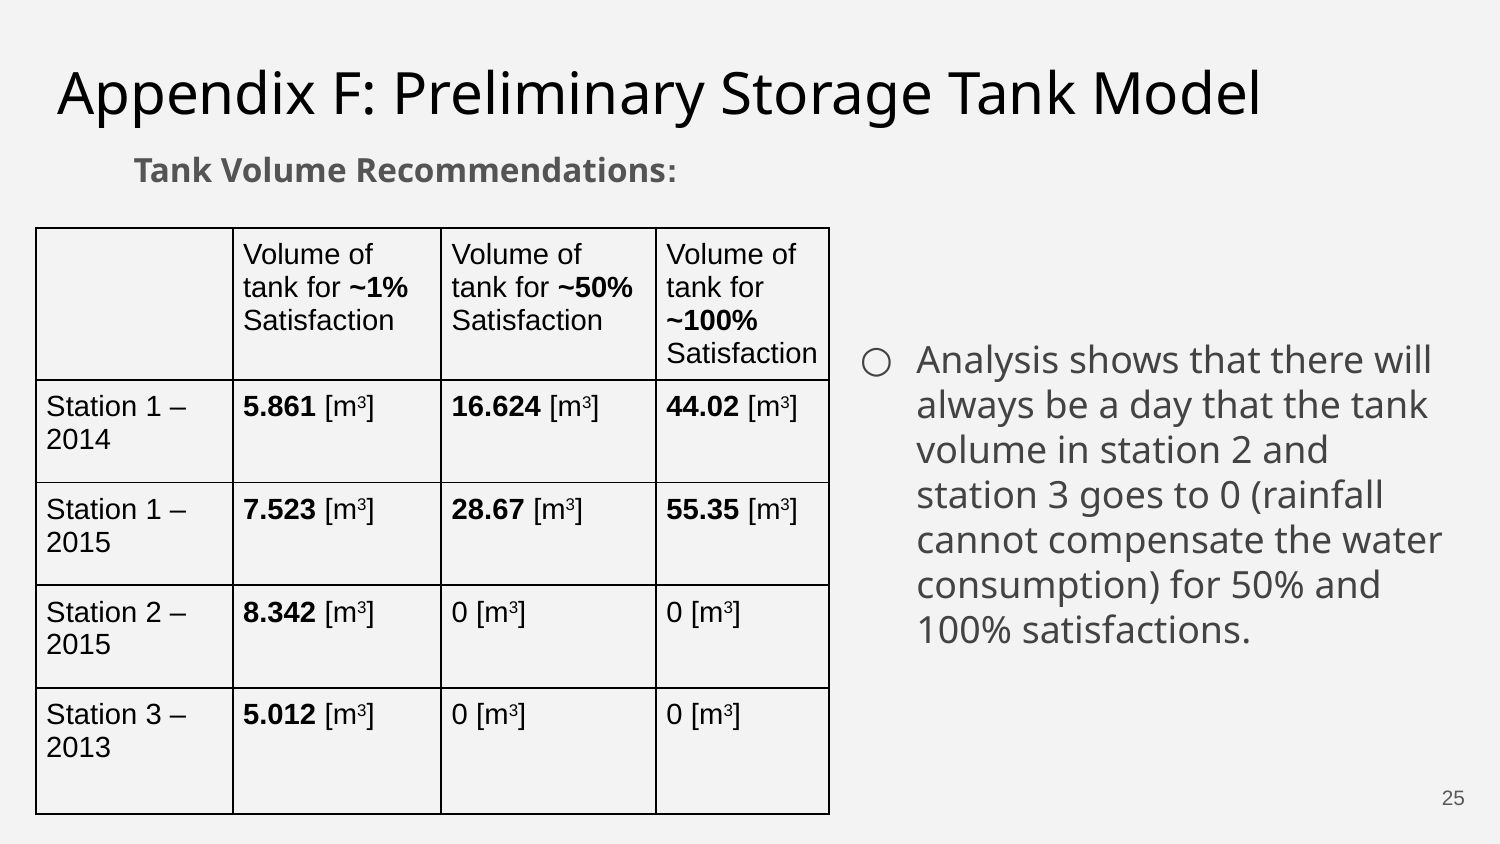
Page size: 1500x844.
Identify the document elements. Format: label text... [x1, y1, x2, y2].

table_header [37, 229, 232, 379]
table_header Volume of tank for ~100% Satisfaction [657, 229, 751, 379]
table_cell Station 1 – 2014 [37, 381, 232, 482]
table_cell 5.012 [m3] [234, 689, 440, 813]
table_cell Station 1 – 2015 [37, 483, 232, 584]
text_box Tank Volume Recommendations: [118, 134, 773, 196]
table_cell Station 3 – 2013 [37, 689, 232, 813]
title Appendix F: Preliminary Storage Tank Model [42, 40, 1440, 135]
table_cell 5.861 [m3] [234, 381, 440, 482]
table_cell 8.342 [m3] [234, 586, 440, 687]
slide_number ‹#› [1389, 764, 1480, 830]
table_cell 7.523 [m3] [234, 483, 440, 584]
table_cell 55.35 [m3] [657, 483, 751, 584]
table_cell 0 [m3] [657, 689, 828, 813]
table_header Volume of tank for ~1% Satisfaction [234, 229, 440, 379]
text_box Analysis shows that there will always be a day that the tank volume in station 2 and station 3 goes to 0 (rainfall cannot compensate the water consumption) for 50% and 100% satisfactions. [751, 197, 1472, 790]
table_header Volume of tank for ~50% Satisfaction [442, 229, 655, 379]
table_cell 0 [m3] [442, 689, 655, 813]
table_cell 16.624 [m3] [442, 381, 655, 482]
table_cell Station 2 – 2015 [37, 586, 232, 687]
table_cell 28.67 [m3] [442, 483, 655, 584]
table_cell 44.02 [m3] [657, 381, 751, 482]
table_cell 0 [m3] [442, 586, 655, 687]
table_cell 0 [m3] [657, 586, 751, 687]
